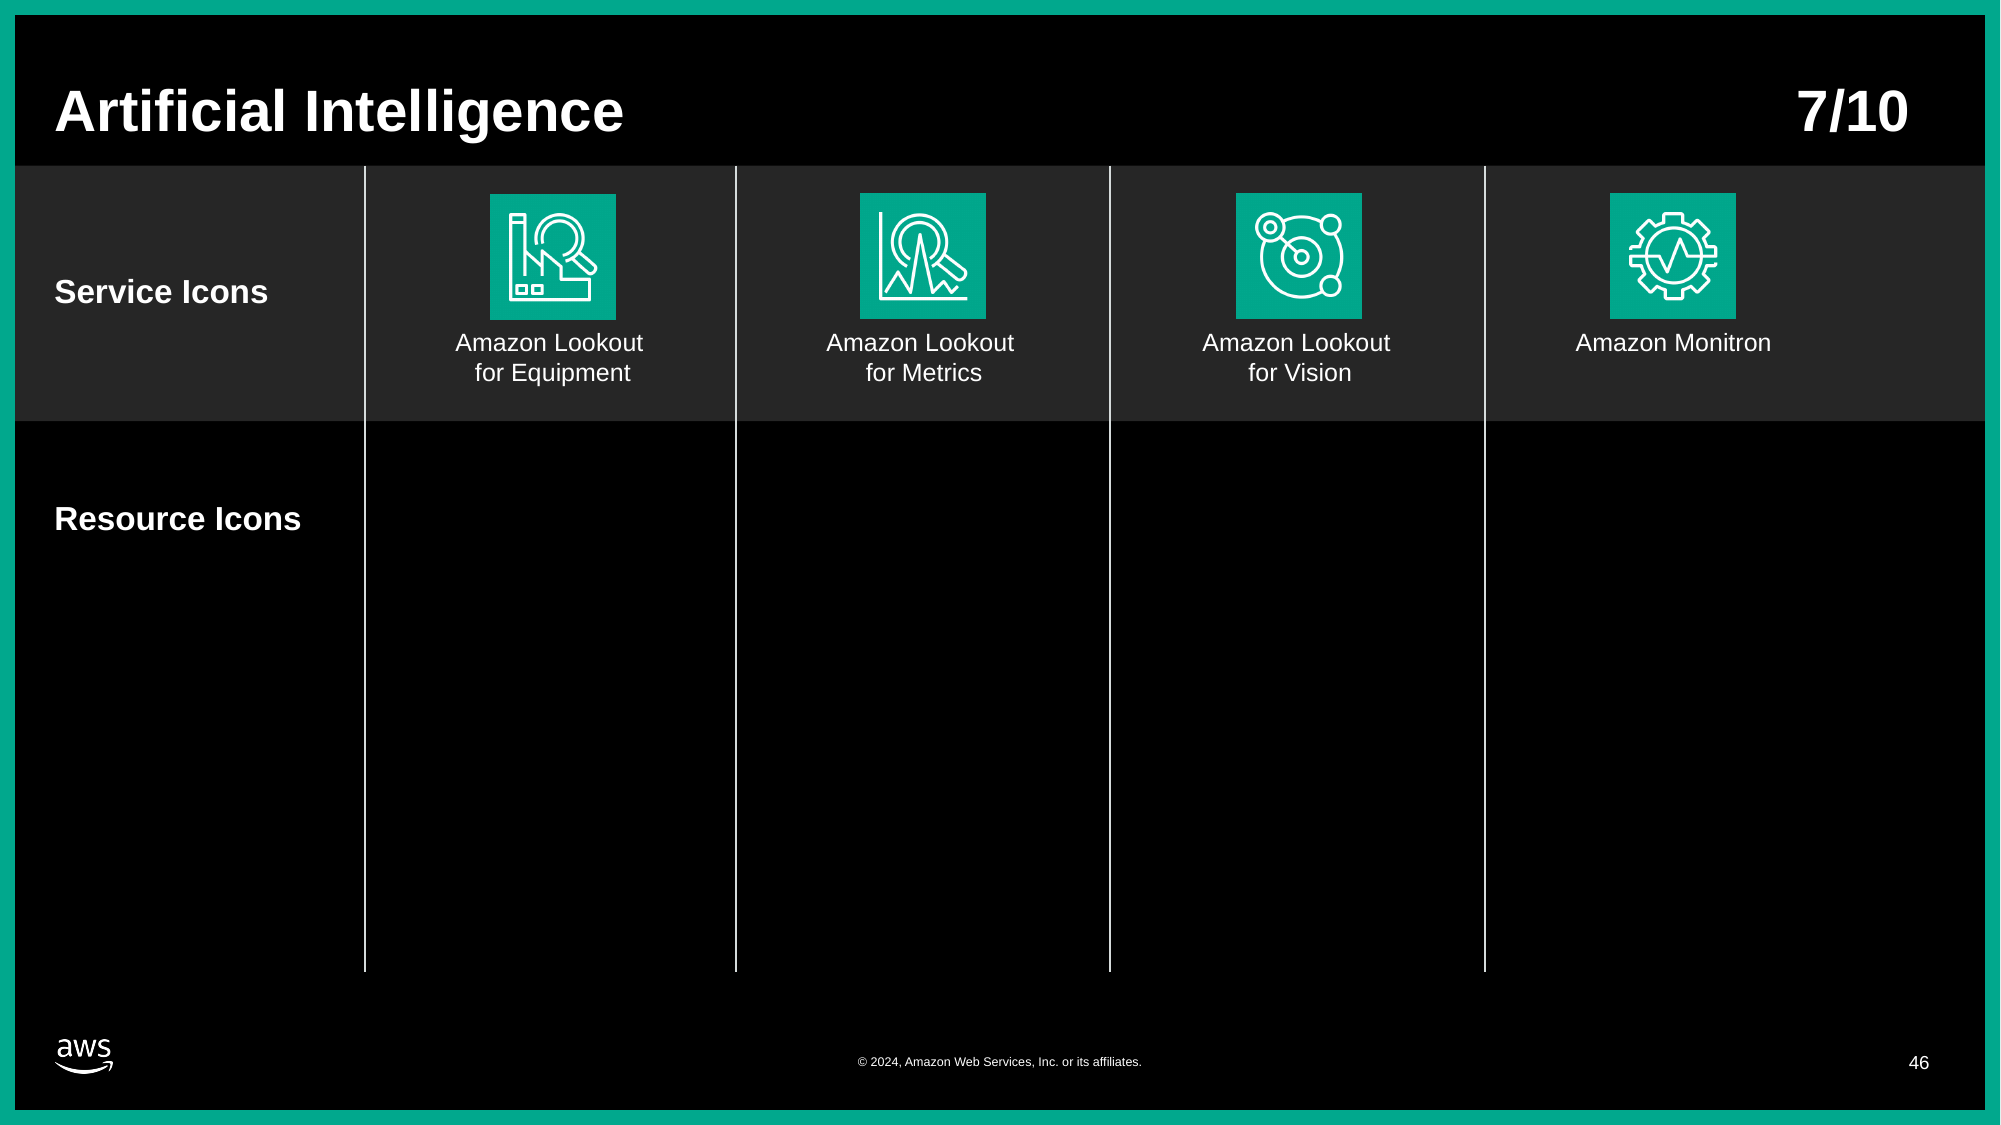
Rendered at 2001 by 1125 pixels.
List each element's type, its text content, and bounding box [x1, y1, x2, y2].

picture [1610, 193, 1736, 319]
text_box Amazon Lookout for Vision [1113, 319, 1484, 394]
picture [860, 193, 986, 319]
picture [490, 194, 616, 320]
footer © 2024, Amazon Web Services, Inc. or its affiliates. [662, 1031, 1338, 1092]
title Artificial Intelligence 7/10 [39, 59, 1945, 166]
text_box Amazon Lookout for Equipment [369, 319, 735, 394]
text_box Amazon Monitron [1493, 319, 1855, 364]
slide_number 46 [1494, 1031, 1945, 1092]
text_box Amazon Lookout for Metrics [736, 319, 1109, 394]
picture [55, 1039, 113, 1074]
picture [1236, 193, 1362, 319]
